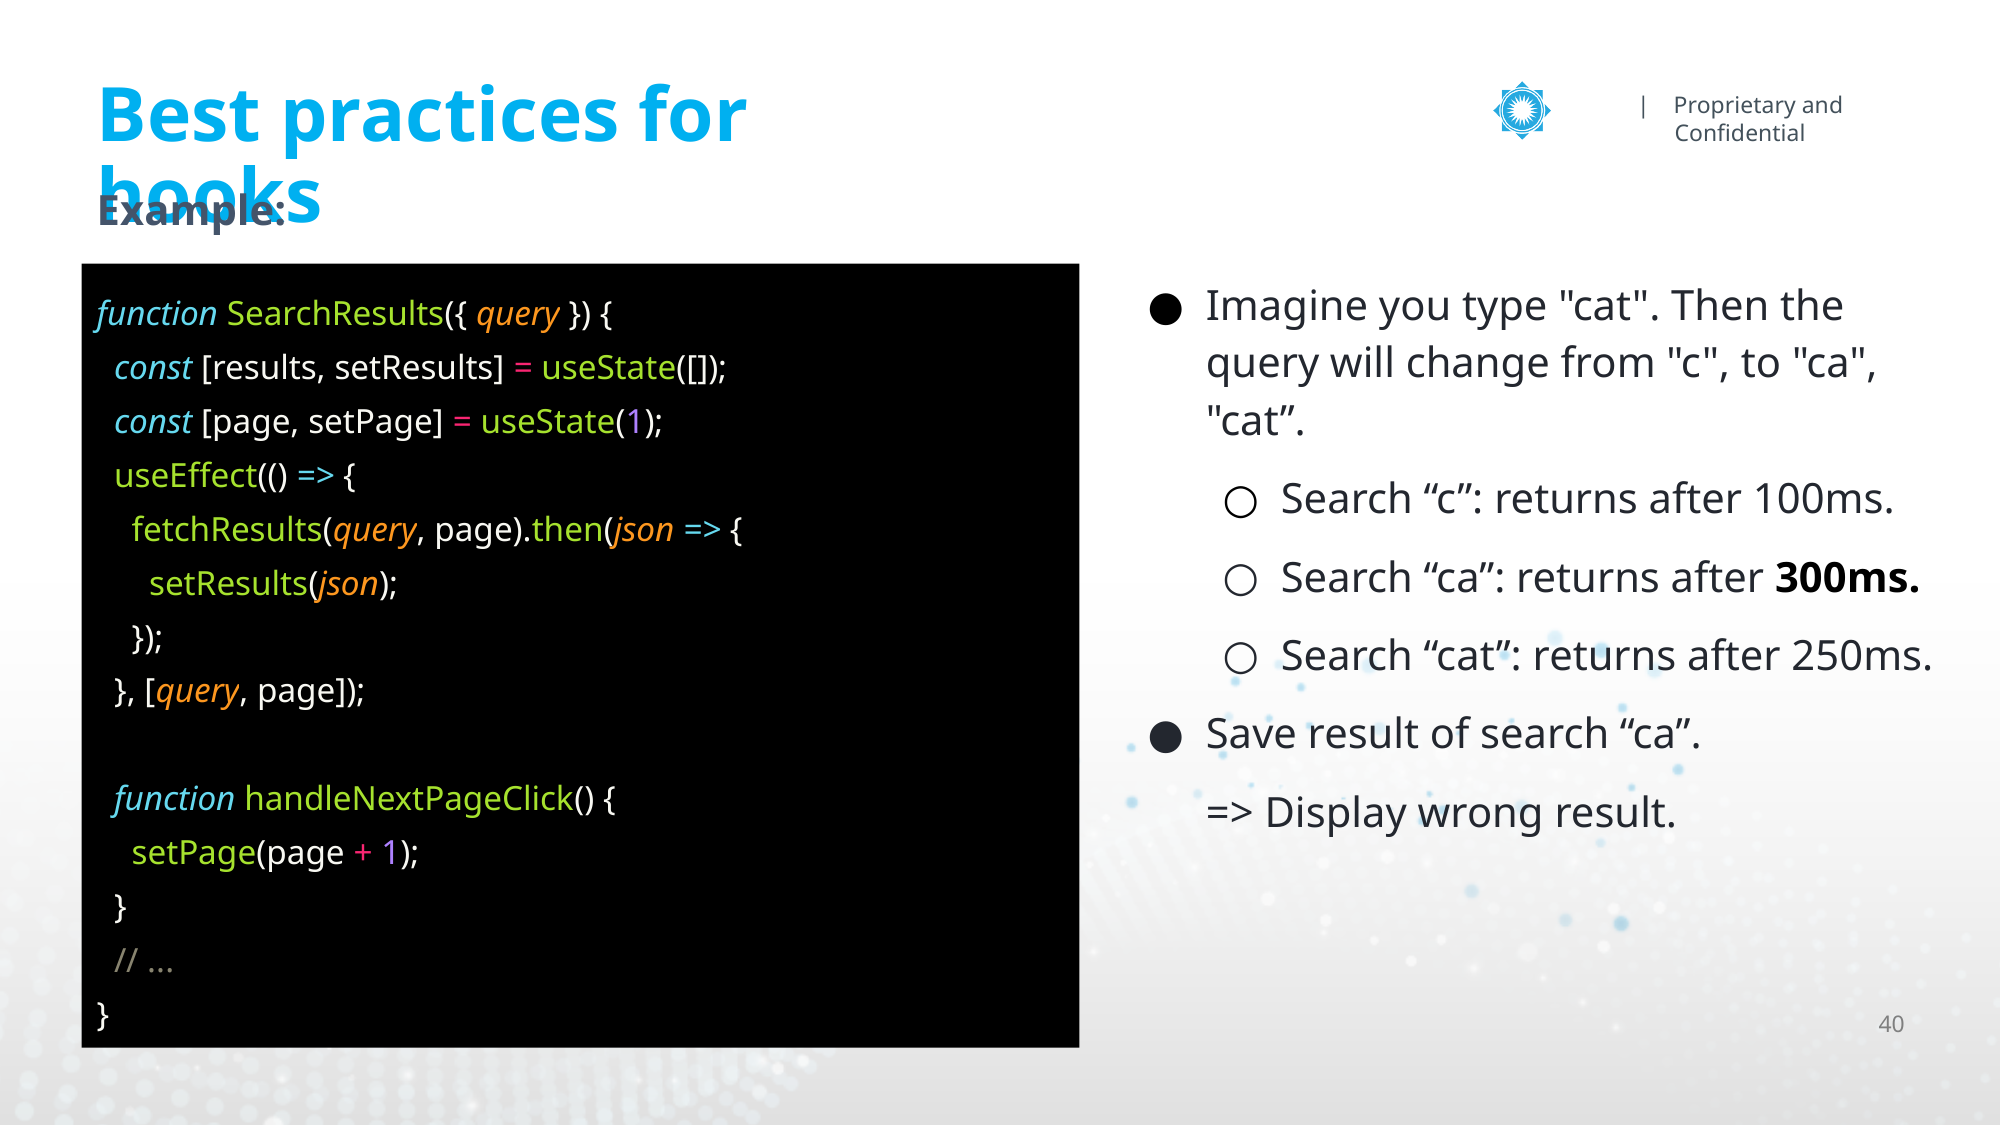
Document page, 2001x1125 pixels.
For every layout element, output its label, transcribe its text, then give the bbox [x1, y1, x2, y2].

list Example: [81, 182, 1433, 316]
picture [0, 0, 2000, 1125]
title Best practices for hooks [81, 69, 962, 182]
text_box Imagine you type "cat". Then the query will change from "c", to "ca", "cat”. Search “c”: returns after 100ms. Search “ca”: returns after 300ms. Search “cat”: returns after 250ms. Save result of search “ca”. => Display wrong result. [1115, 263, 1963, 832]
text_box function SearchResults({ query }) { const [results, setResults] = useState([]); const [page, setPage] = useState(1); useEffect(() => { fetchResults(query, page).then(json => { setResults(json); }); }, [query, page]); function handleNextPageClick() { setPage(page + 1); } // ... } [81, 263, 1080, 1048]
